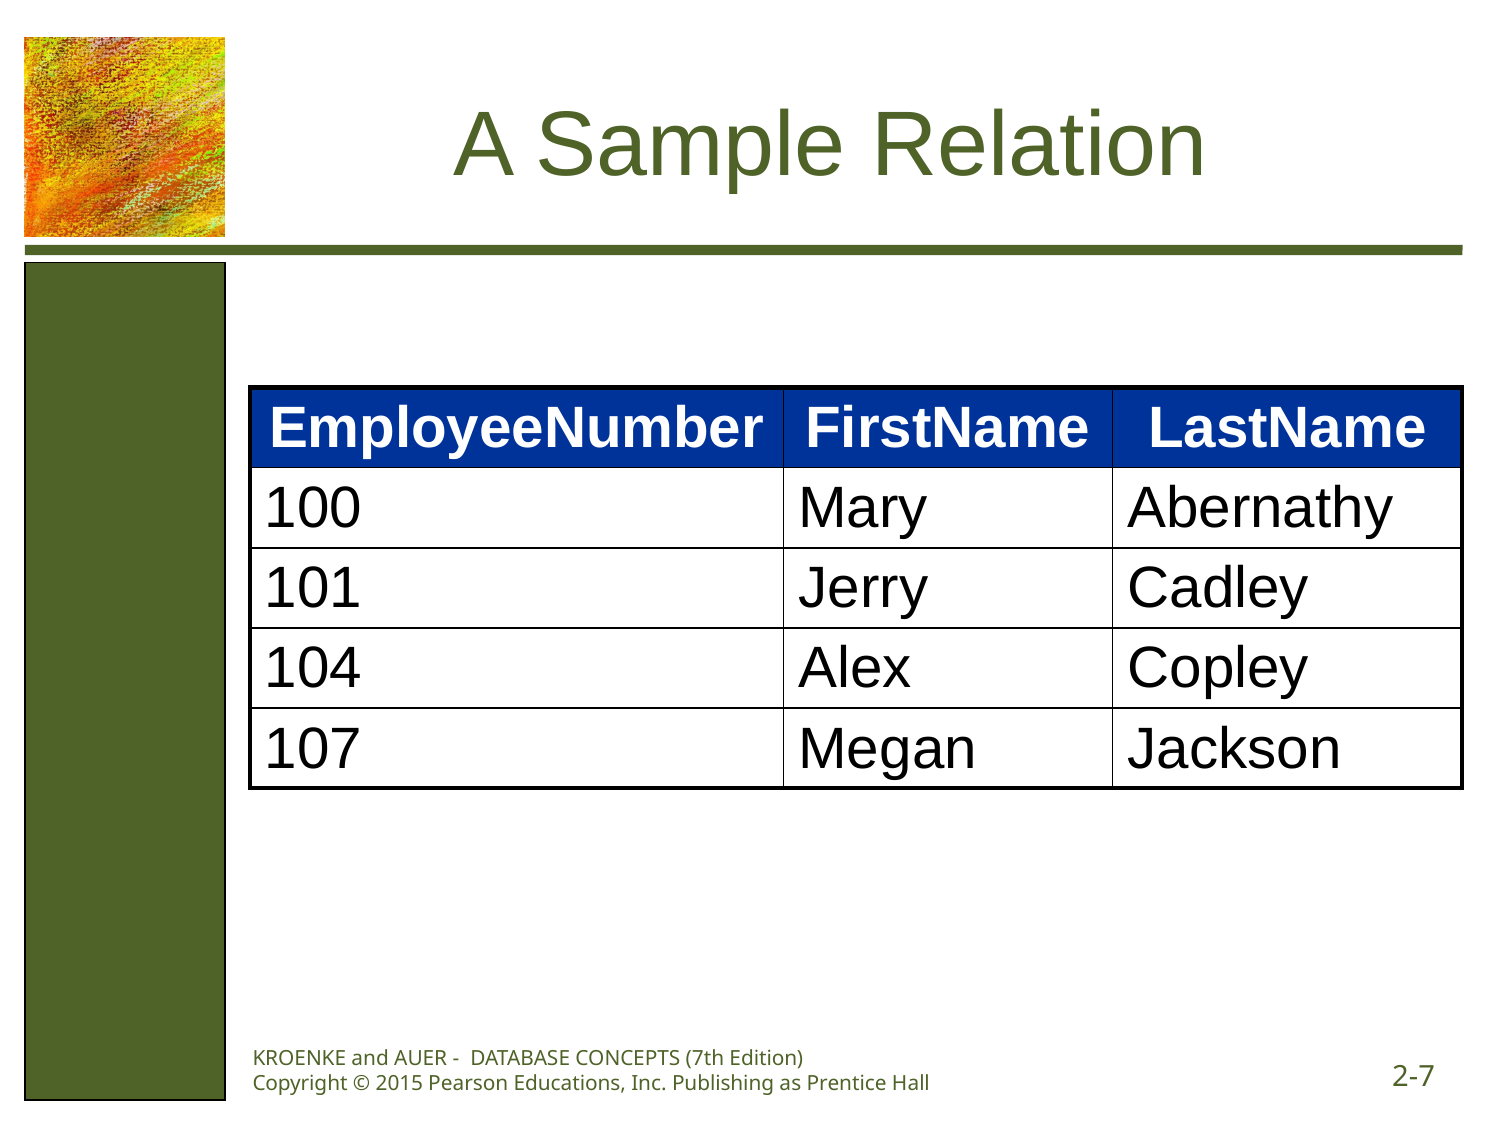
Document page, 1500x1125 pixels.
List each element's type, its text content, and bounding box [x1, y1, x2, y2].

title A Sample Relation [237, 44, 1426, 233]
picture [24, 37, 225, 237]
slide_number 2-7 [1287, 1049, 1451, 1103]
table_cell Megan [784, 709, 1112, 786]
table_cell Abernathy [1113, 468, 1460, 547]
table_cell 107 [252, 709, 783, 786]
footer KROENKE and AUER - DATABASE CONCEPTS (7th Edition) Copyright © 2015 Pearson Educations, Inc. Publishing as Prentice Hall [237, 1037, 1088, 1104]
table_cell Cadley [1113, 549, 1460, 627]
table_cell Alex [784, 629, 1112, 707]
table_cell 100 [252, 468, 783, 547]
table_cell Jackson [1113, 709, 1460, 786]
table_cell Jerry [784, 549, 1112, 627]
table_cell 101 [252, 549, 783, 627]
table_header EmployeeNumber [252, 390, 783, 467]
table_header LastName [1113, 390, 1460, 467]
table_cell Copley [1113, 629, 1460, 707]
table_cell 104 [252, 629, 783, 707]
table_header FirstName [784, 390, 1112, 467]
table_cell Mary [784, 468, 1112, 547]
